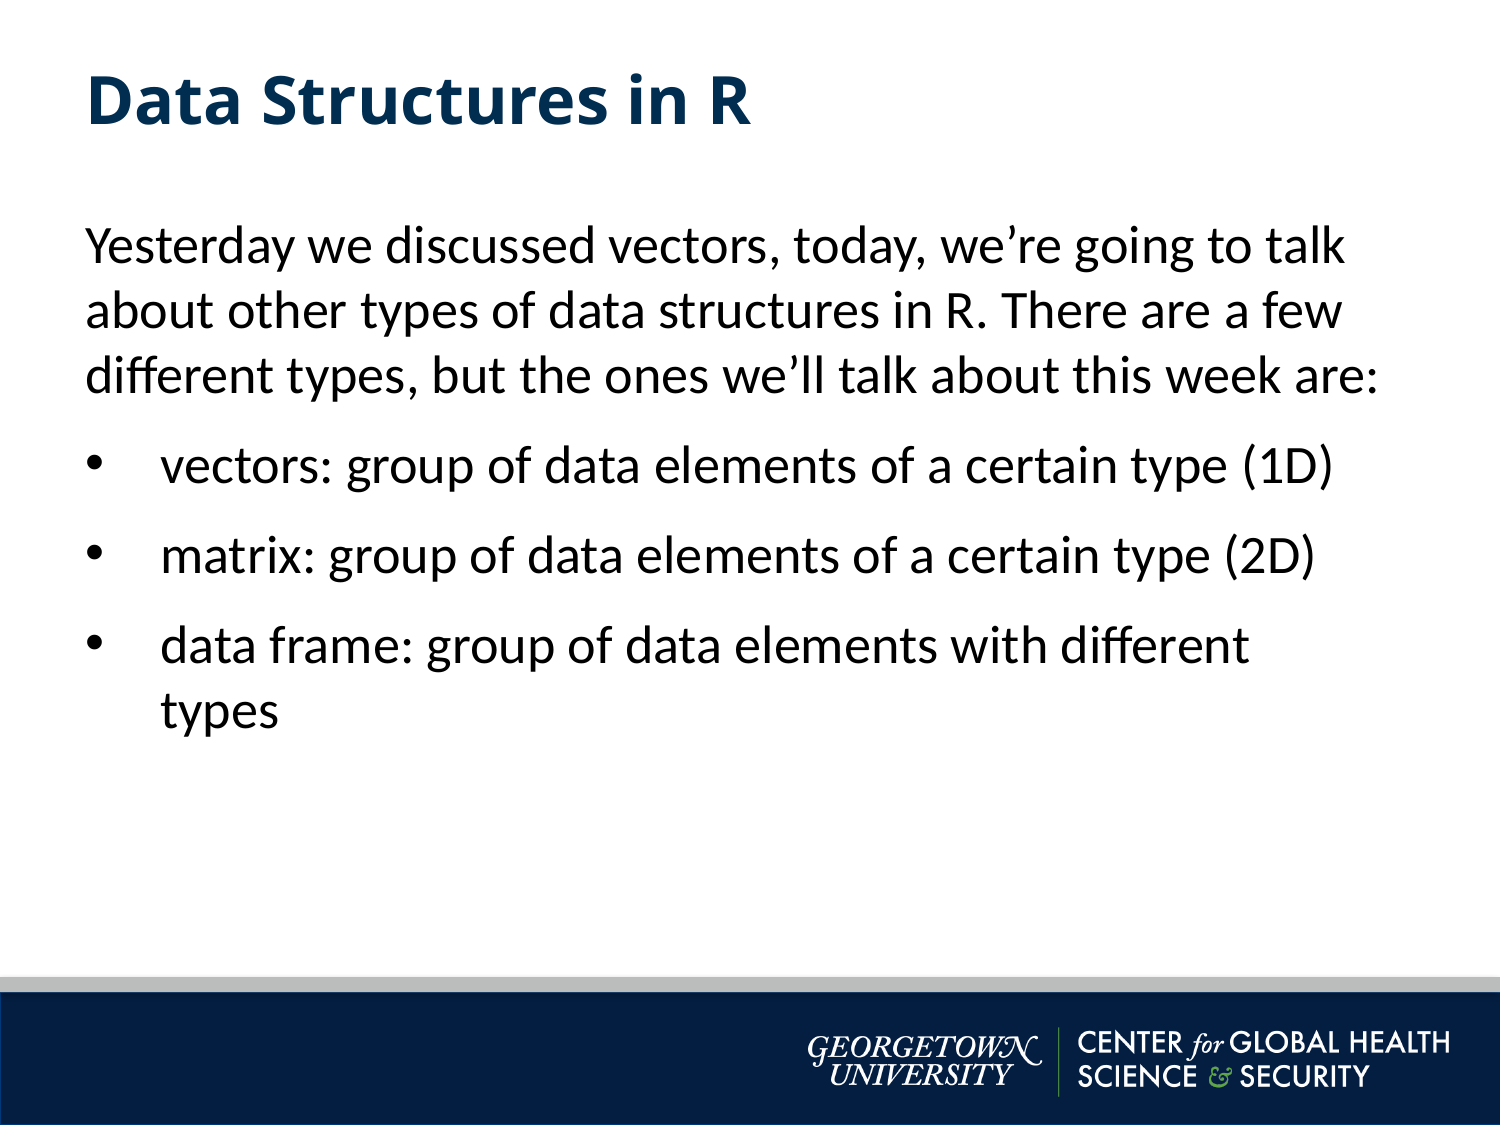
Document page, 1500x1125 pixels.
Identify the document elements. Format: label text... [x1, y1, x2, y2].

text_box Data Structures in R [70, 50, 1153, 202]
text_box Yesterday we discussed vectors, today, we’re going to talk about other types of data structures in R. There are a few different types, but the ones we’ll talk about this week are: vectors: group of data elements of a certain type (1D) matrix: group of data elements of a certain type (2D) data frame: group of data elements with different types [70, 202, 1399, 747]
picture [808, 1027, 1449, 1097]
